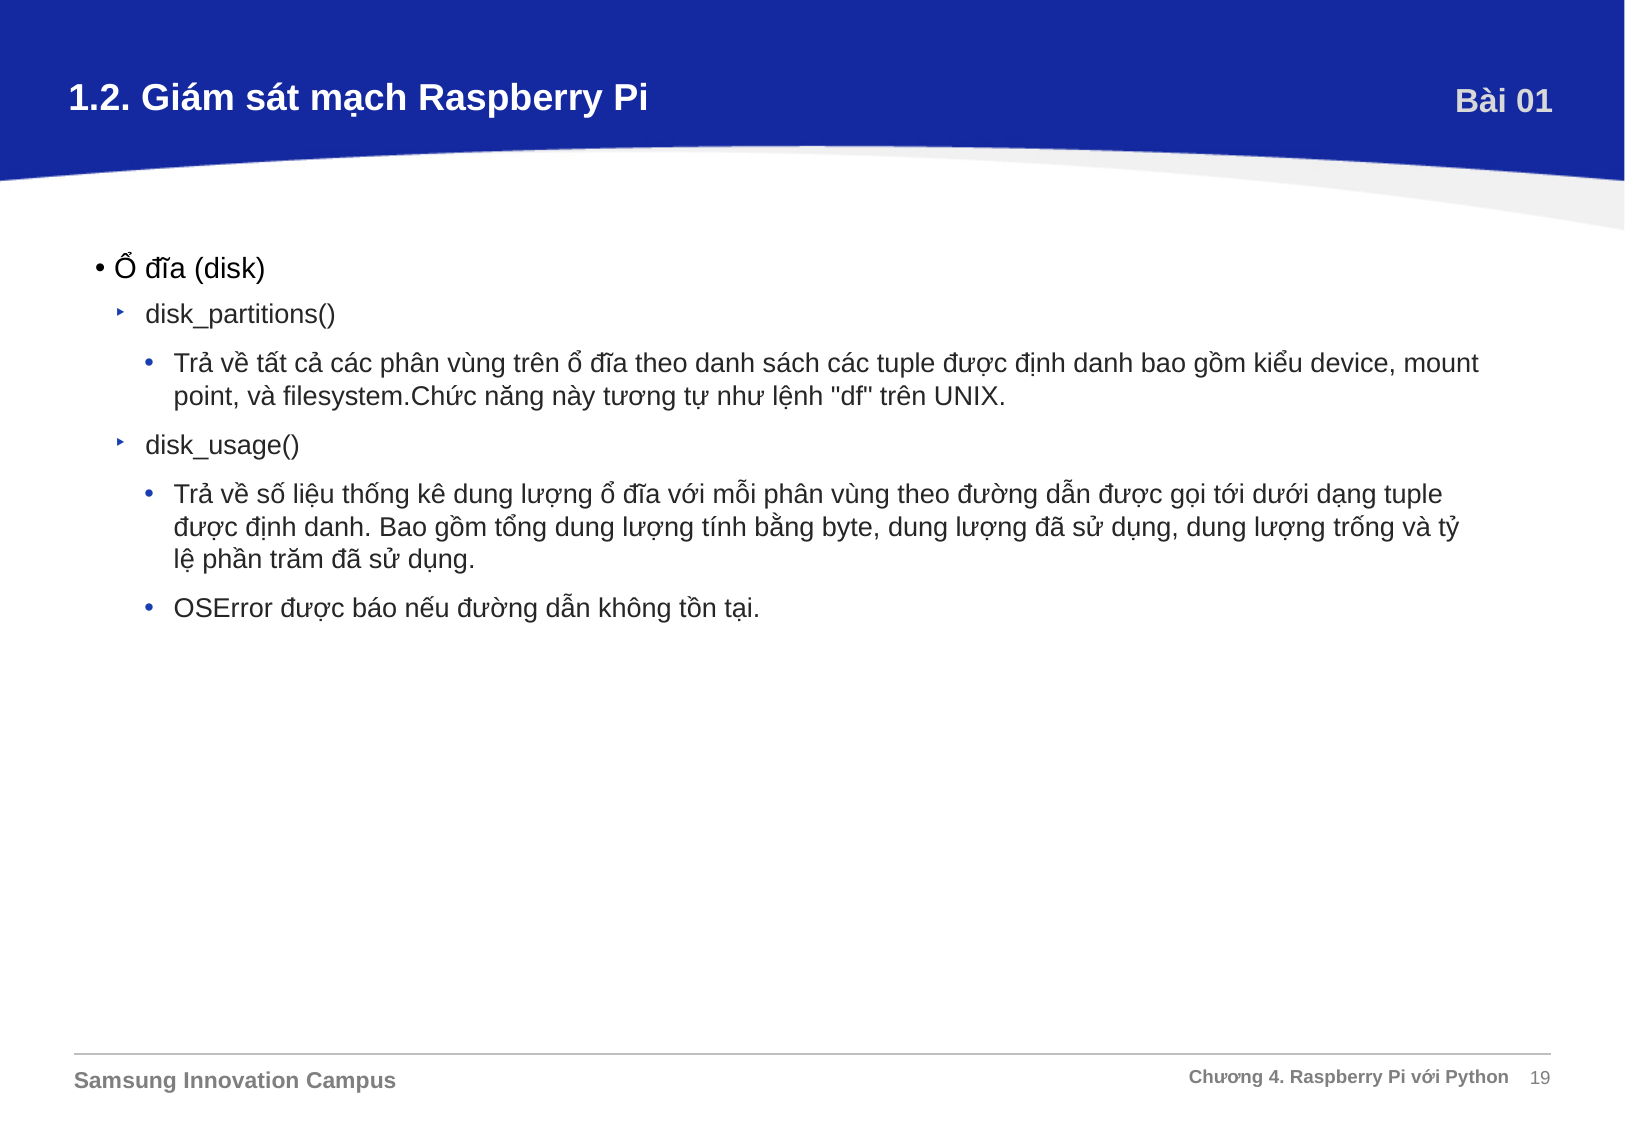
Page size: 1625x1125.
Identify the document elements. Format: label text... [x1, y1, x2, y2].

picture [0, 0, 1625, 1125]
text_box Bài 01 [1422, 78, 1554, 119]
text_box Ổ đĩa (disk) [95, 249, 1509, 285]
text_box 1.2. Giám sát mạch Raspberry Pi [68, 72, 1024, 118]
text_box disk_partitions() Trả về tất cả các phân vùng trên ổ đĩa theo danh sách các tuple được định danh bao gồm kiểu device, mount point, và filesystem.Chức năng này tương tự như lệnh "df" trên UNIX. disk_usage() Trả về số liệu thống kê dung lượng ổ đĩa với mỗi phân vùng theo đường dẫn được gọi tới dưới dạng tuple được định danh. Bao gồm tổng dung lượng tính bằng byte, dung lượng đã sử dụng, dung lượng trống và tỷ lệ phần trăm đã sử dụng. OSError được báo nếu đường dẫn không tồn tại. [115, 284, 1510, 635]
